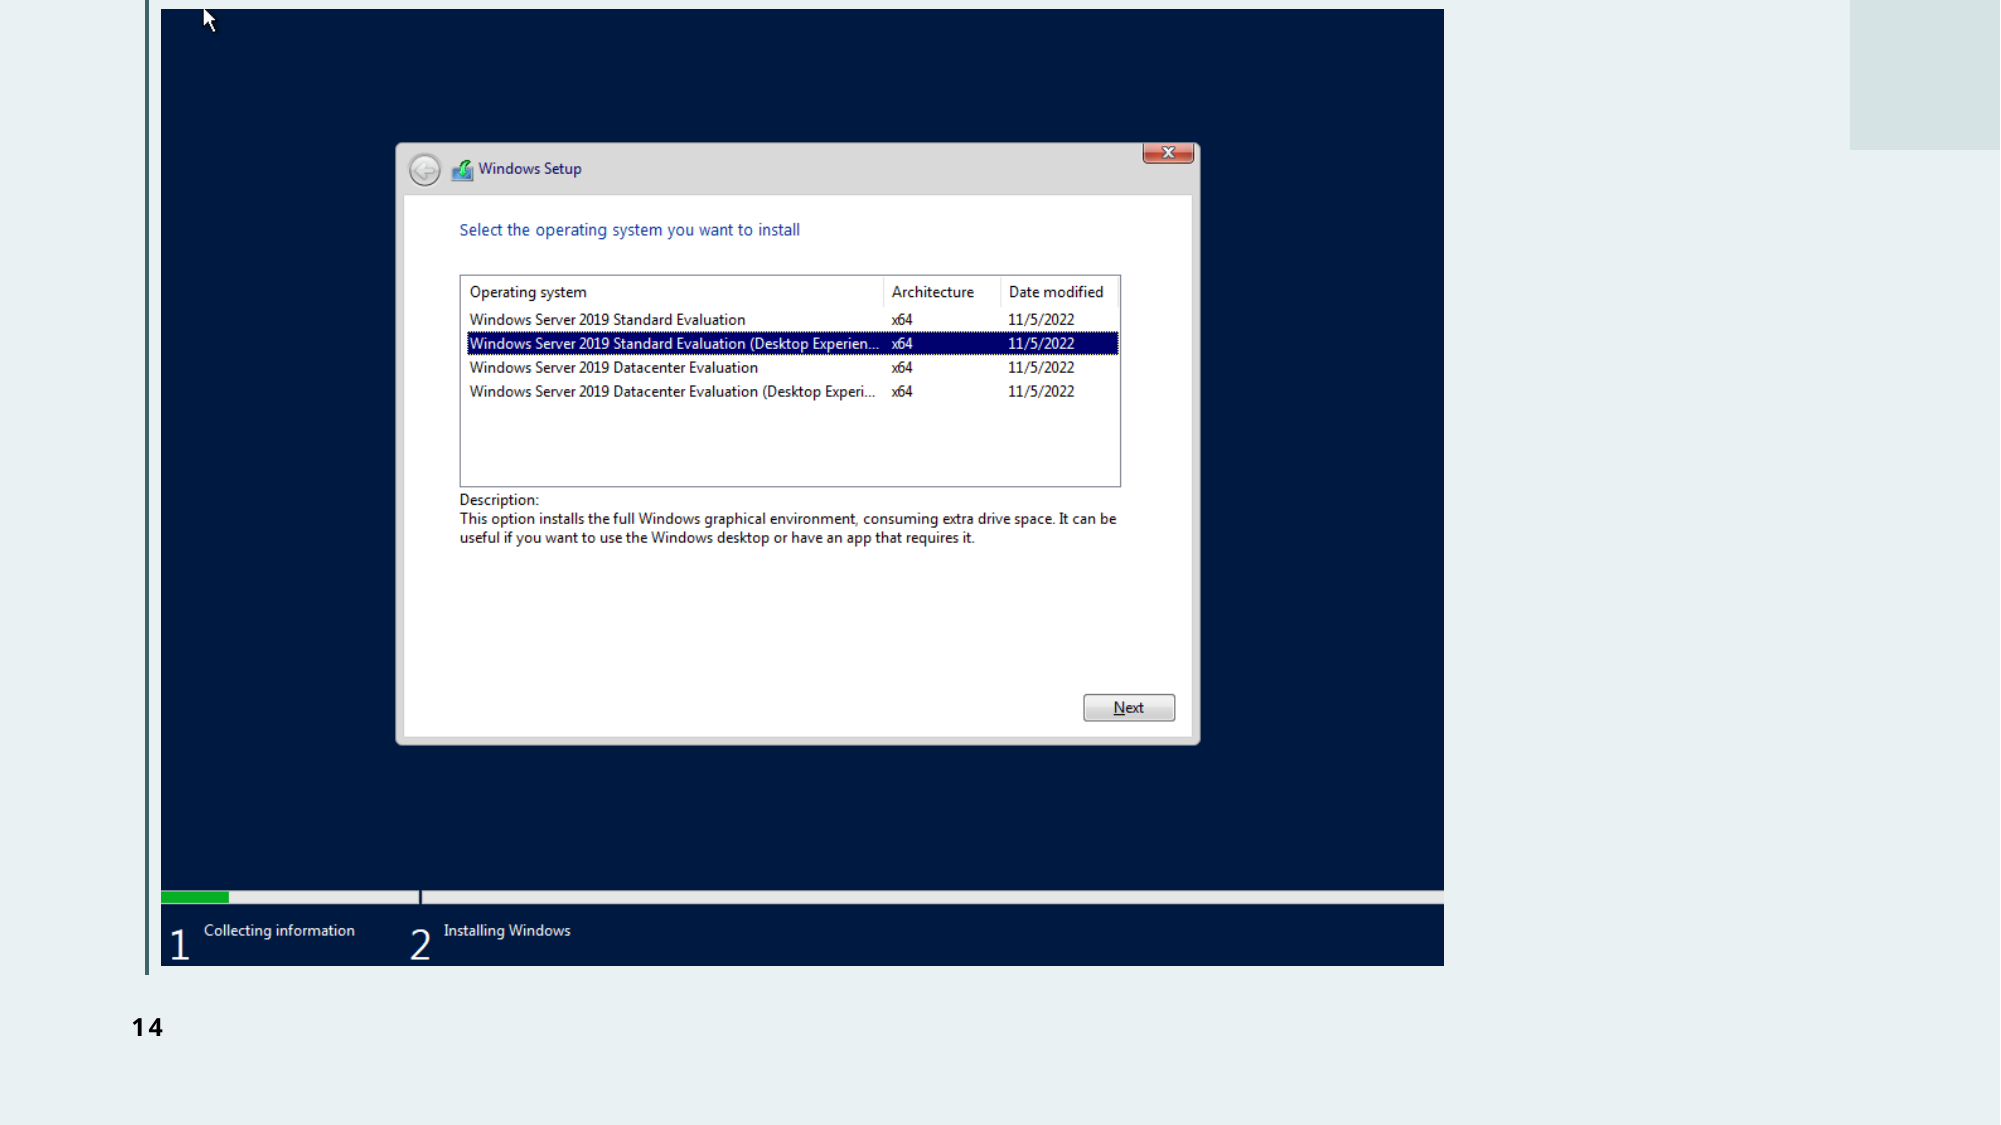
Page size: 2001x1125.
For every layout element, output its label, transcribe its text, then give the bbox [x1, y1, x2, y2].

slide_number 14 [67, 975, 227, 1082]
picture [161, 9, 1444, 966]
